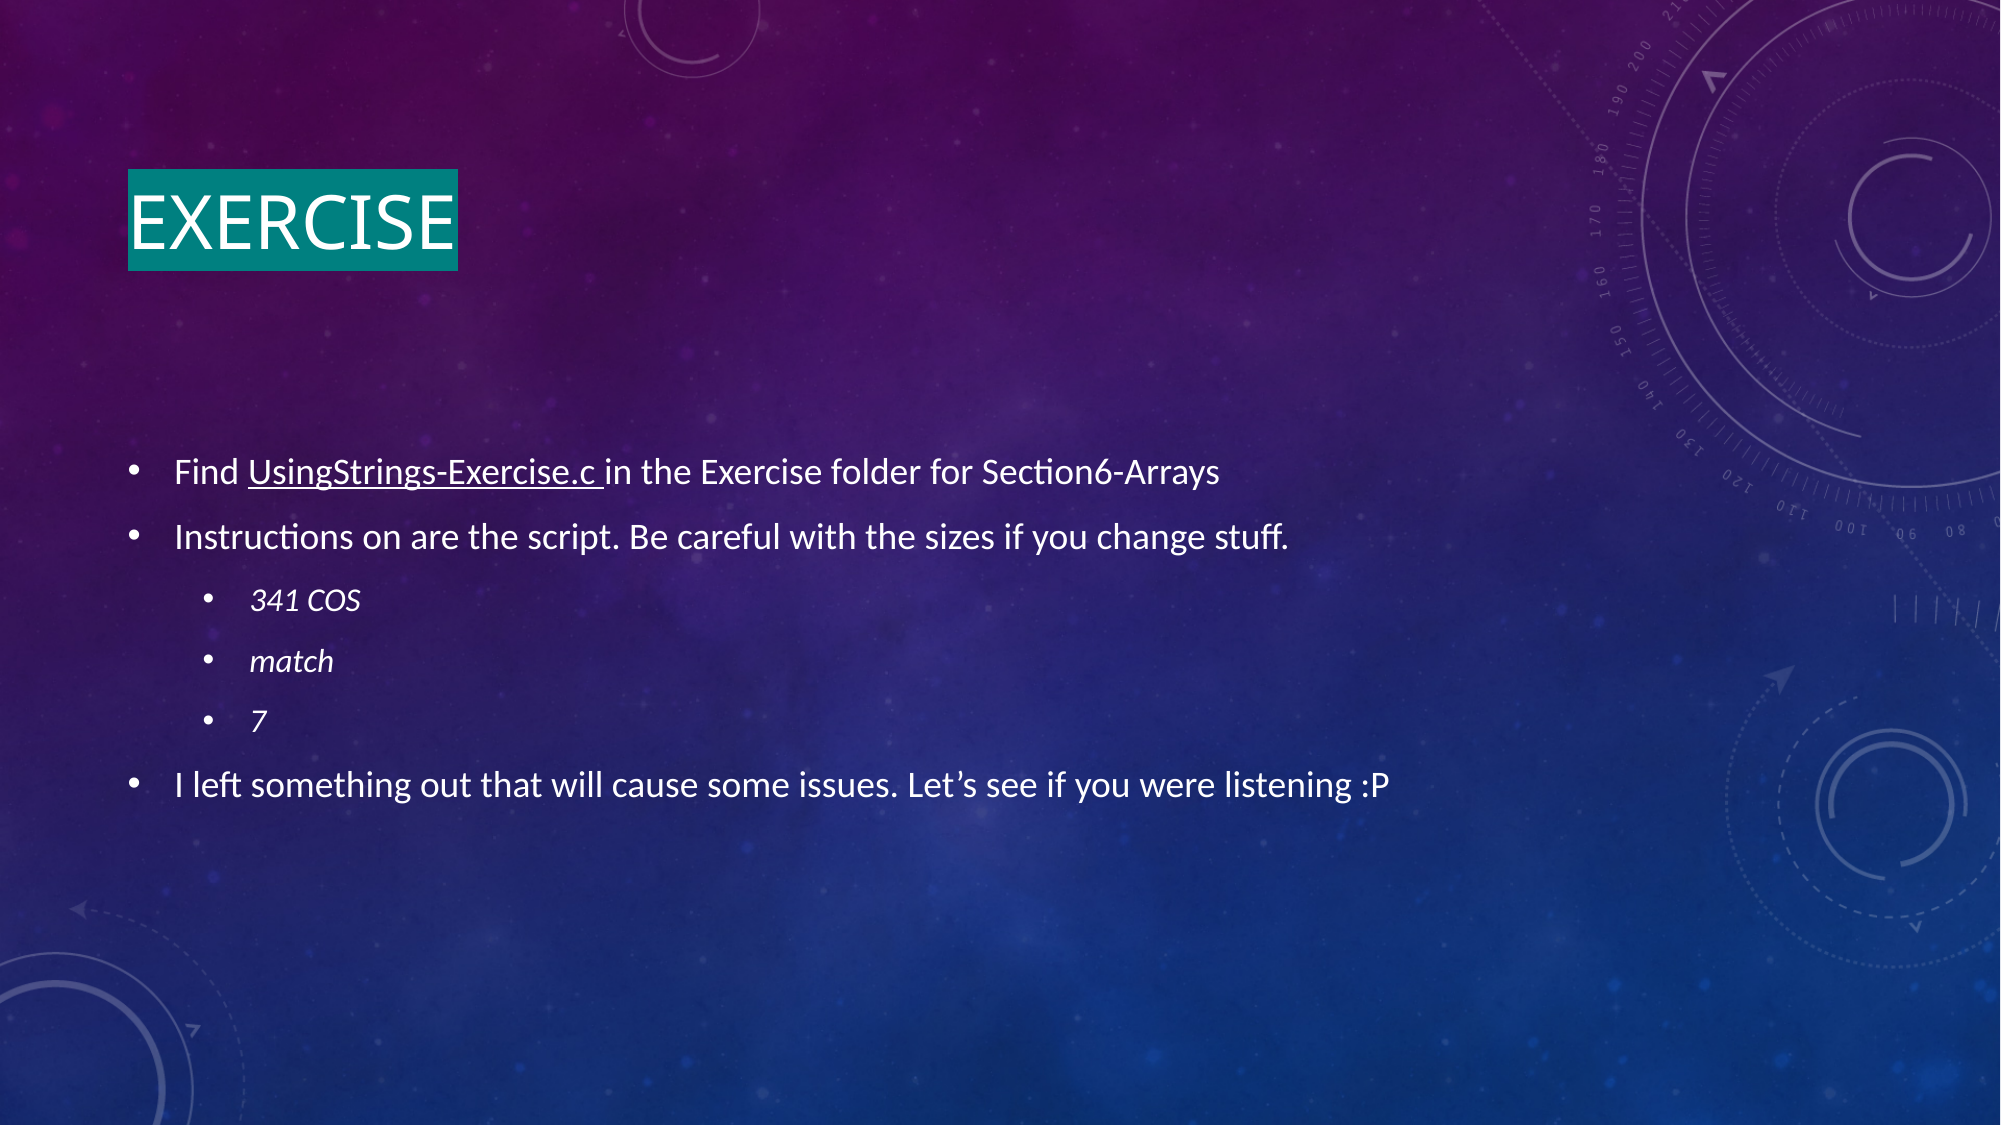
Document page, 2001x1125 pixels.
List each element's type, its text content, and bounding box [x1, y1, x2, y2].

picture [0, 0, 2001, 1125]
list Find UsingStrings-Exercise.c in the Exercise folder for Section6-Arrays Instructions on are the script. Be careful with the sizes if you change stuff. 341 COS match 7 I left something out that will cause some issues. Let’s see if you were listening :P [112, 260, 1775, 992]
title Exercise [112, 99, 1775, 260]
